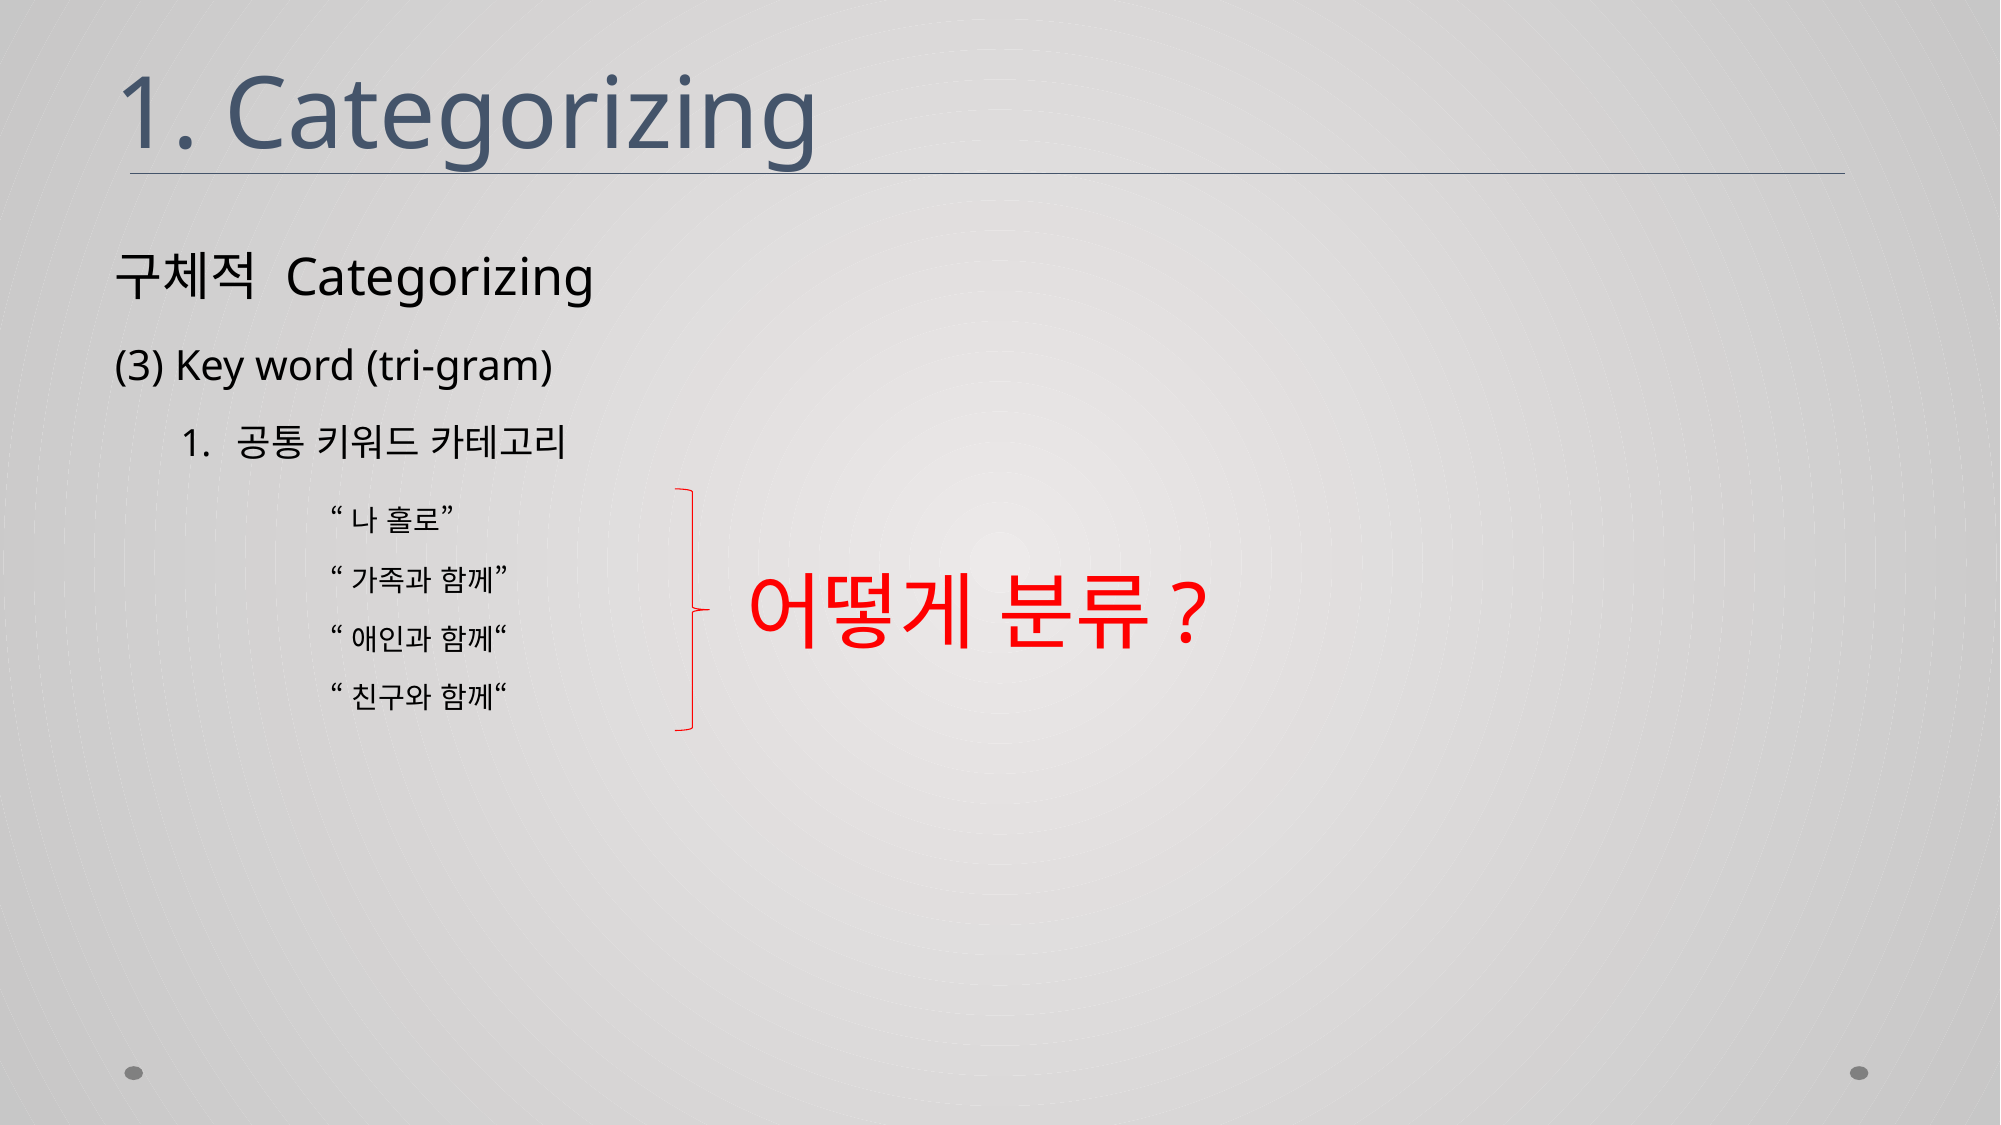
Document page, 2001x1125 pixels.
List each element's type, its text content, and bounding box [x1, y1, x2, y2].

list 구체적 Categorizing (3) Key word (tri-gram) 공통 키워드 카테고리 “나 홀로” “가족과 함께” “애인과 함께“ “친구와 함께“ [99, 204, 858, 1090]
title 1. Categorizing [99, 0, 1900, 176]
text_box 어떻게 분류? [731, 551, 1223, 667]
text_box [674, 488, 710, 732]
